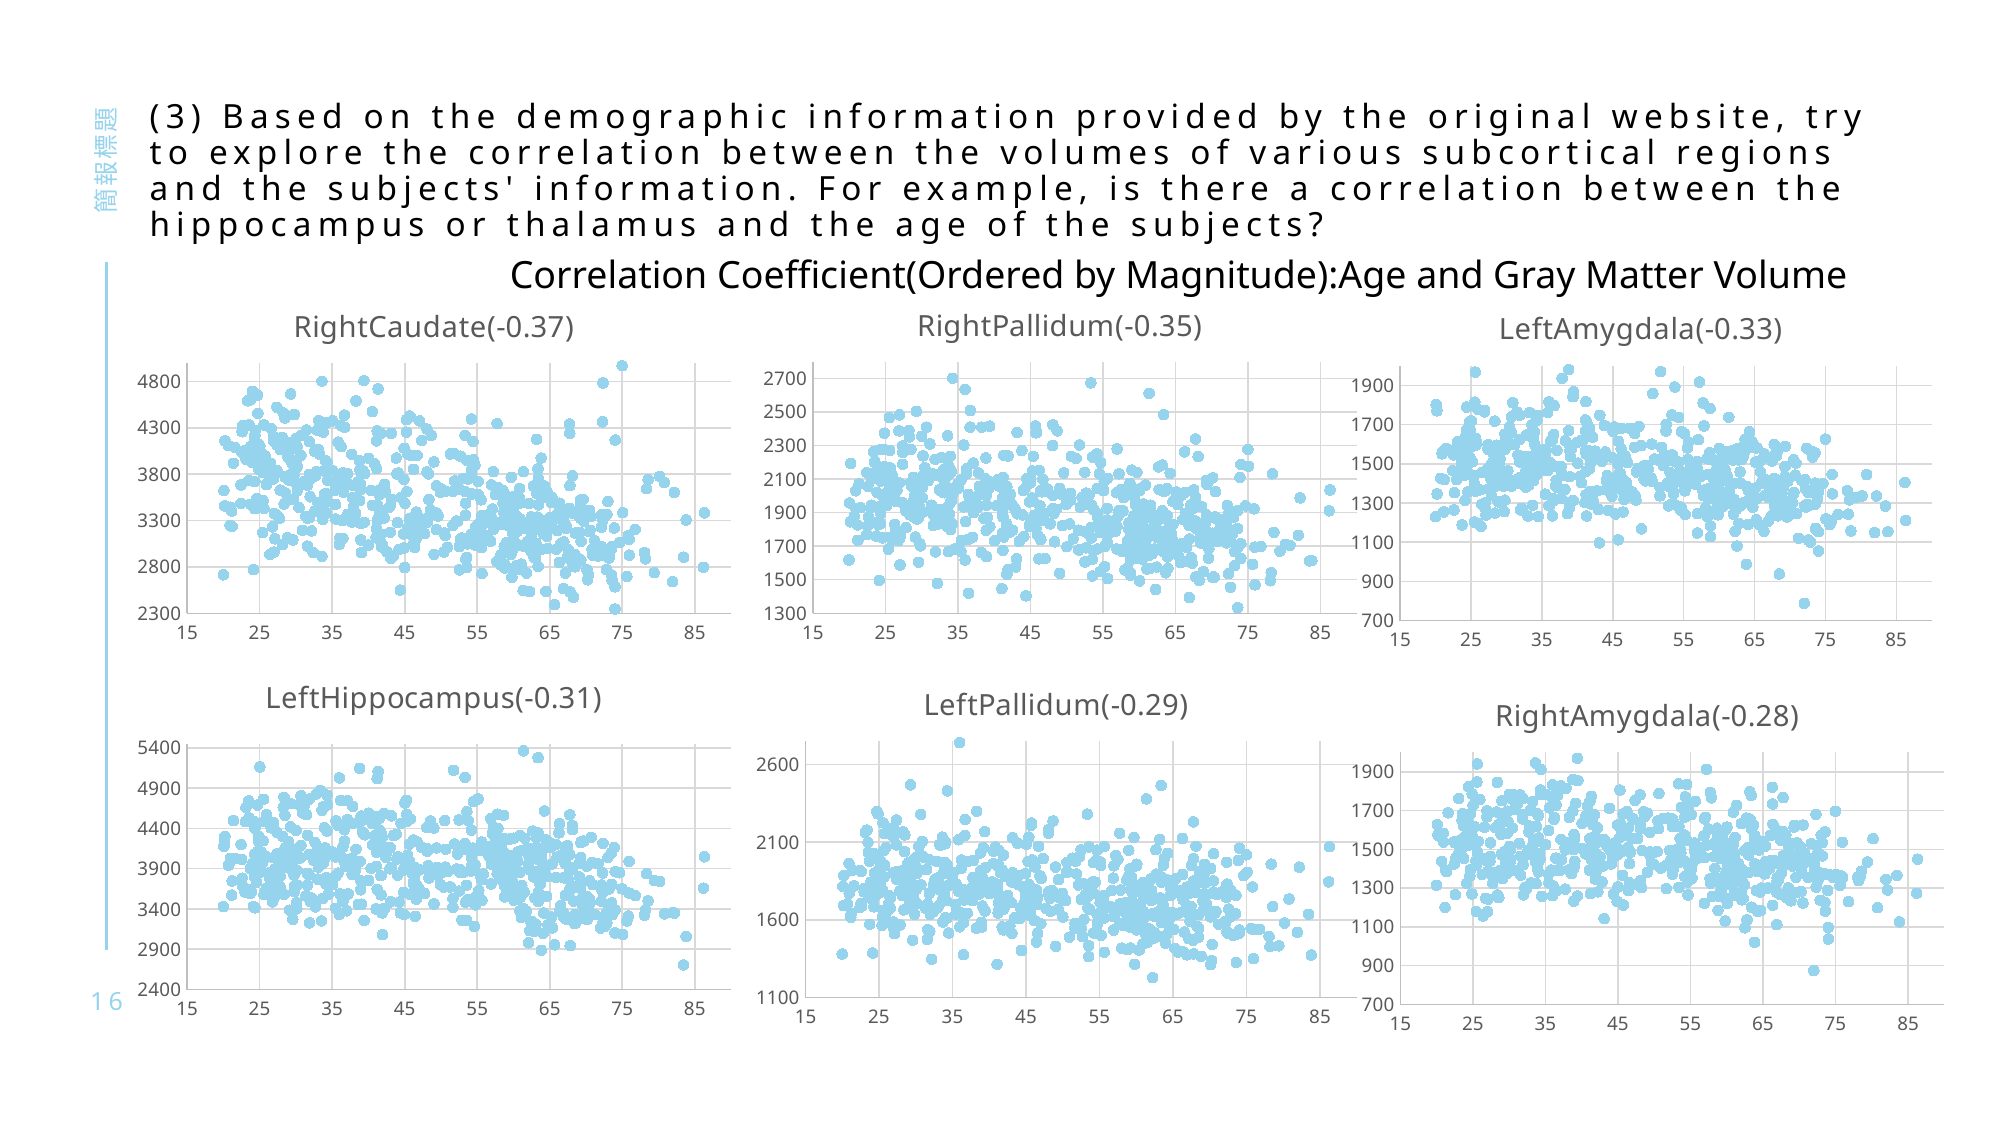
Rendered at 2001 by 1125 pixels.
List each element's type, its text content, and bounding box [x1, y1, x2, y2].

slide_number 16 [68, 987, 125, 1018]
title (3) Based on the demographic information provided by the original website, try to explore the correlation between the volumes of various subcortical regions and the subjects' information. For example, is there a correlation between the hippocampus or thalamus and the age of the subjects? [149, 99, 1909, 250]
footer 簡報標題 [90, 107, 120, 242]
text_box Correlation Coefficient(Ordered by Magnitude):Age and Gray Matter Volume [495, 243, 2000, 303]
chart [125, 280, 1957, 1045]
